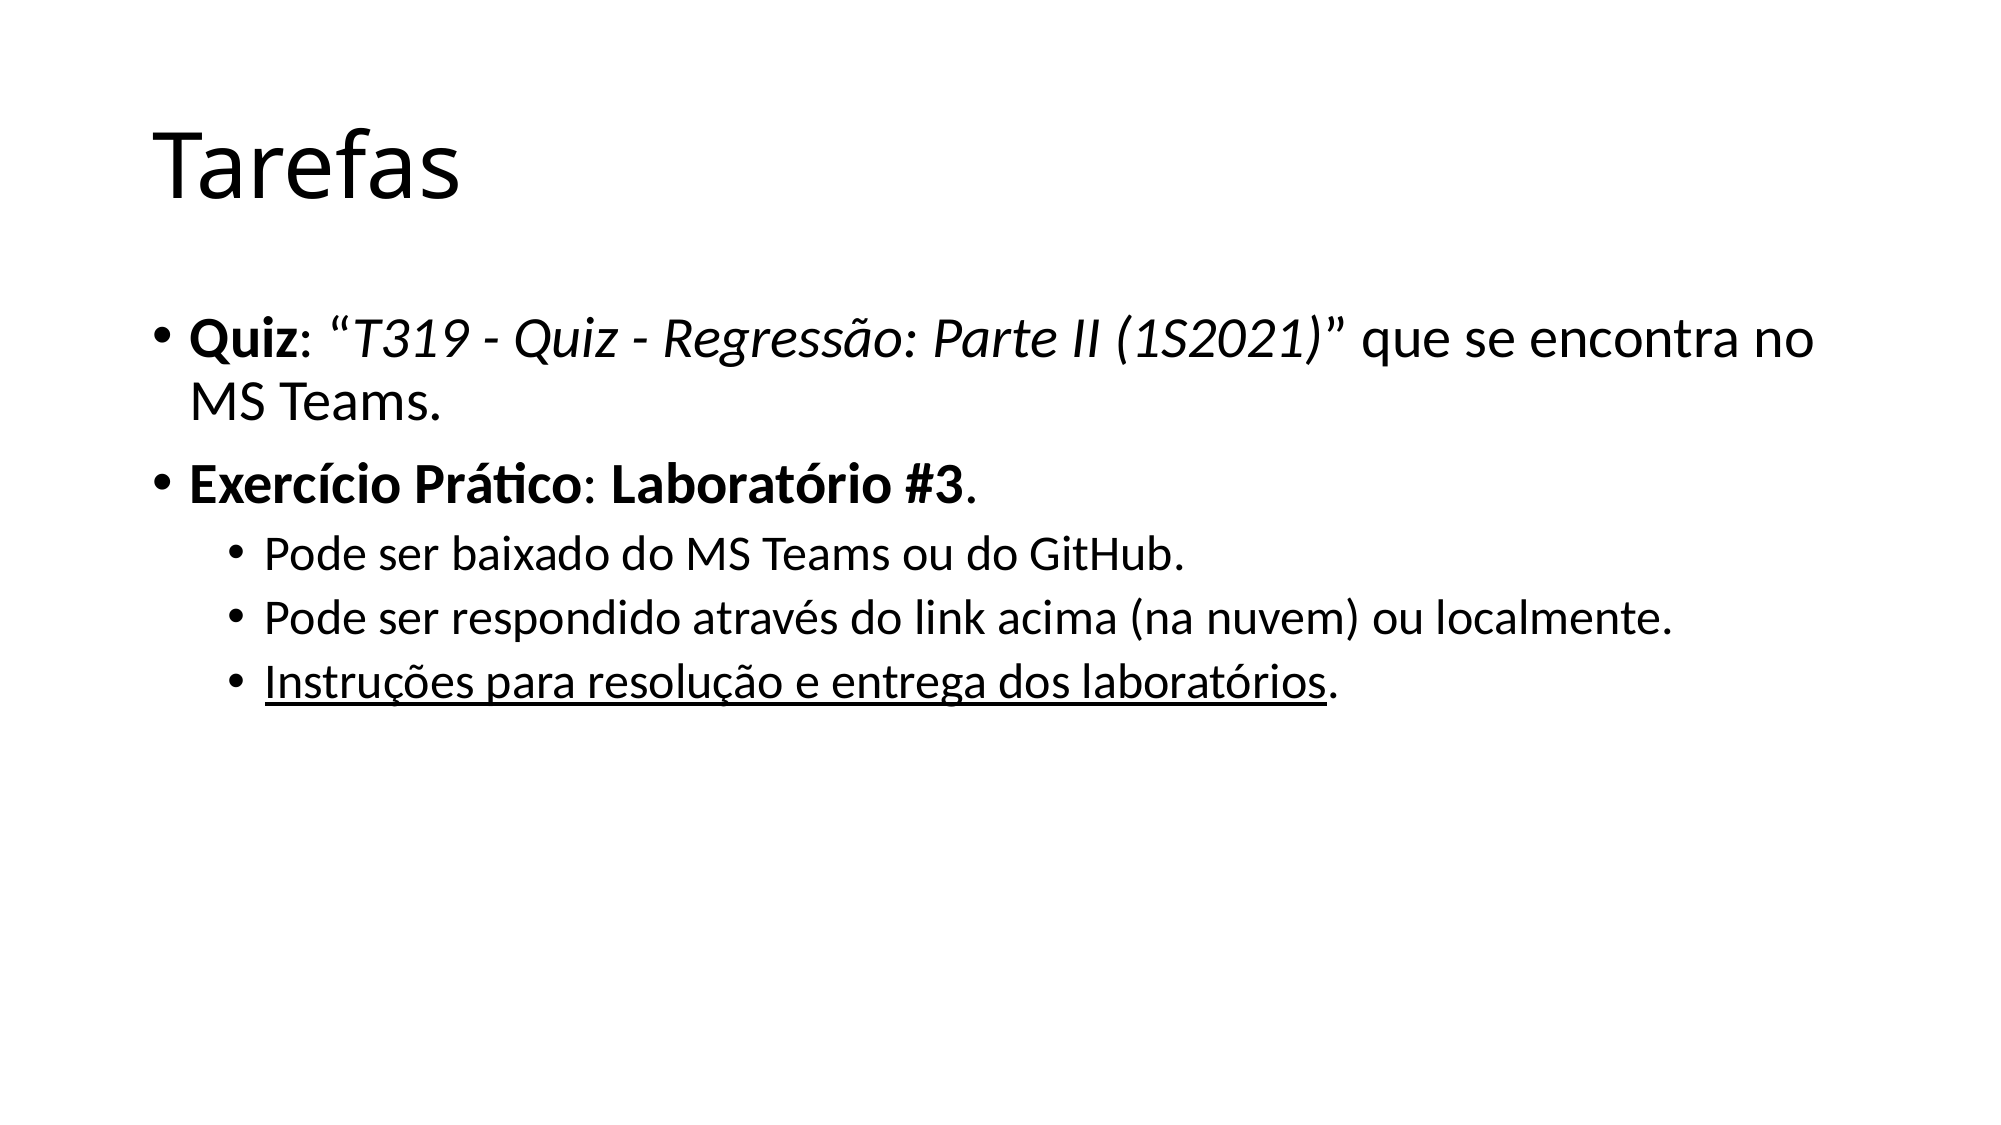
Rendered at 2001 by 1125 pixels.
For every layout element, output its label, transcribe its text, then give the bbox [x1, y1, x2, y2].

list Quiz: “T319 - Quiz - Regressão: Parte II (1S2021)” que se encontra no MS Teams. Exercício Prático: Laboratório #3. Pode ser baixado do MS Teams ou do GitHub. Pode ser respondido através do link acima (na nuvem) ou localmente. Instruções para resolução e entrega dos laboratórios. [137, 299, 1863, 1014]
title Tarefas [137, 59, 1863, 278]
